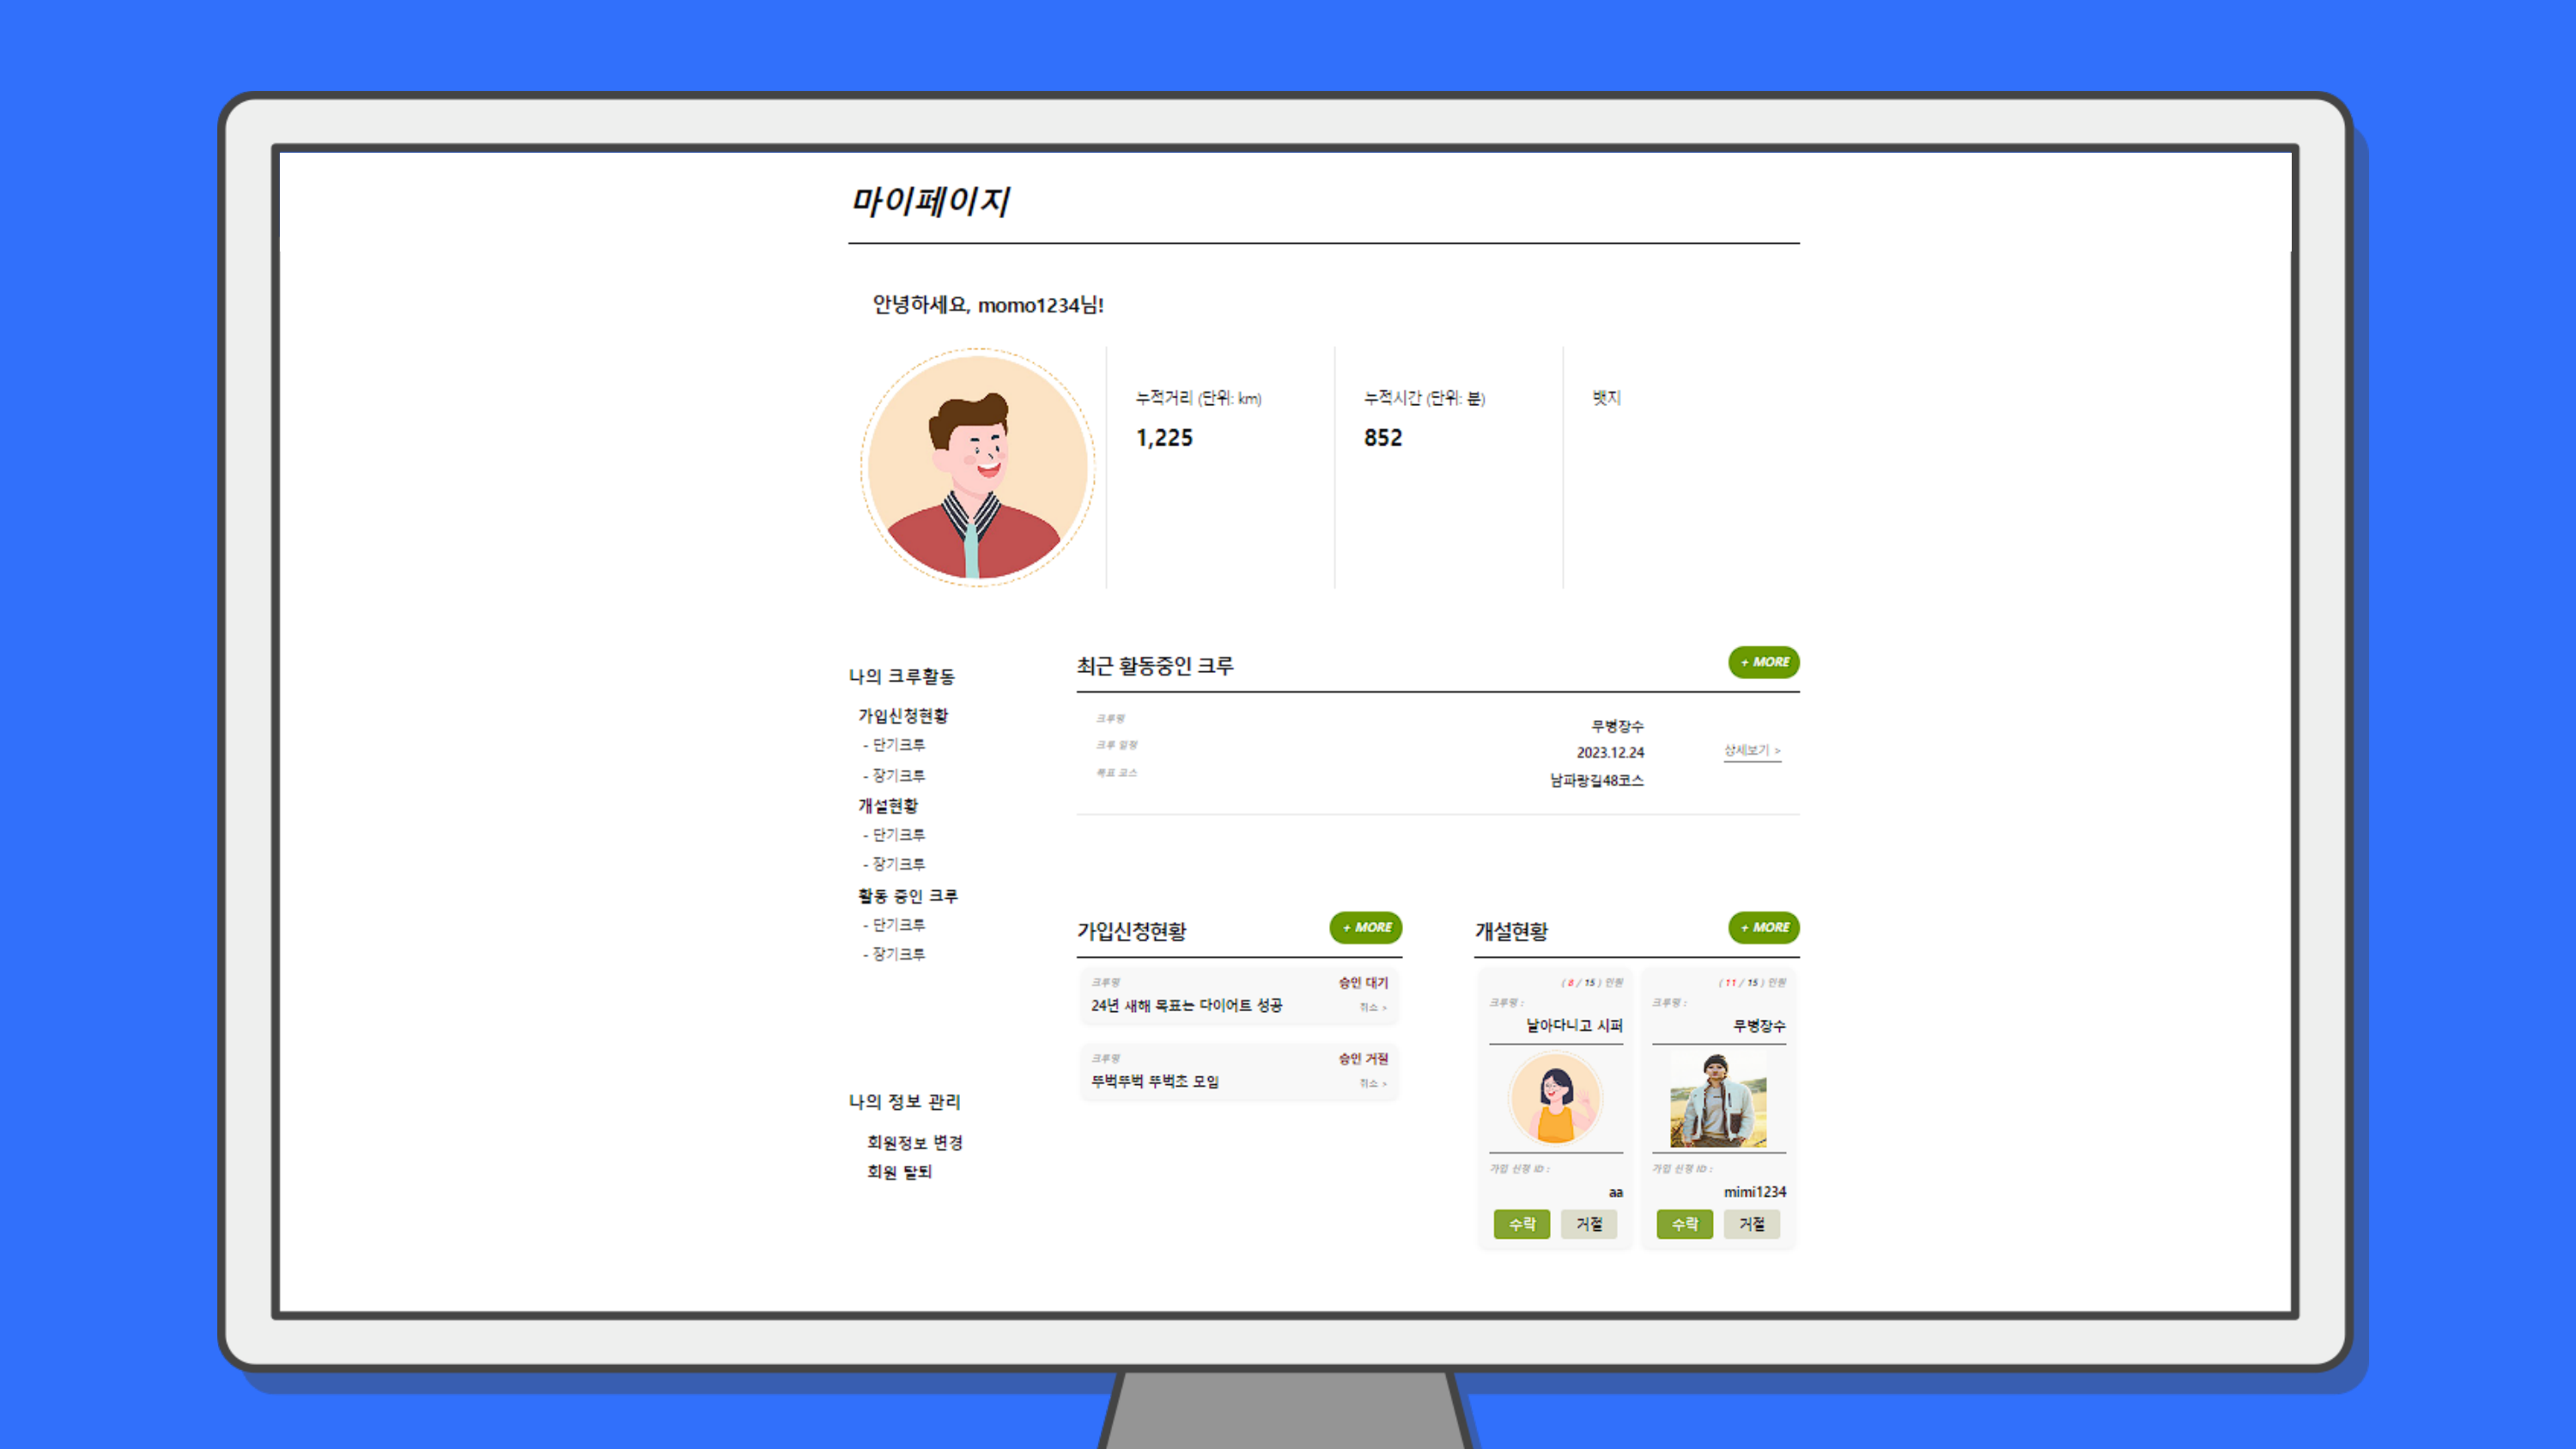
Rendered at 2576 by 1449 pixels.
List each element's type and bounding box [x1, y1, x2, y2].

text_box [805, 170, 1847, 1279]
text_box [280, 153, 2292, 252]
text_box [217, 91, 2369, 1449]
